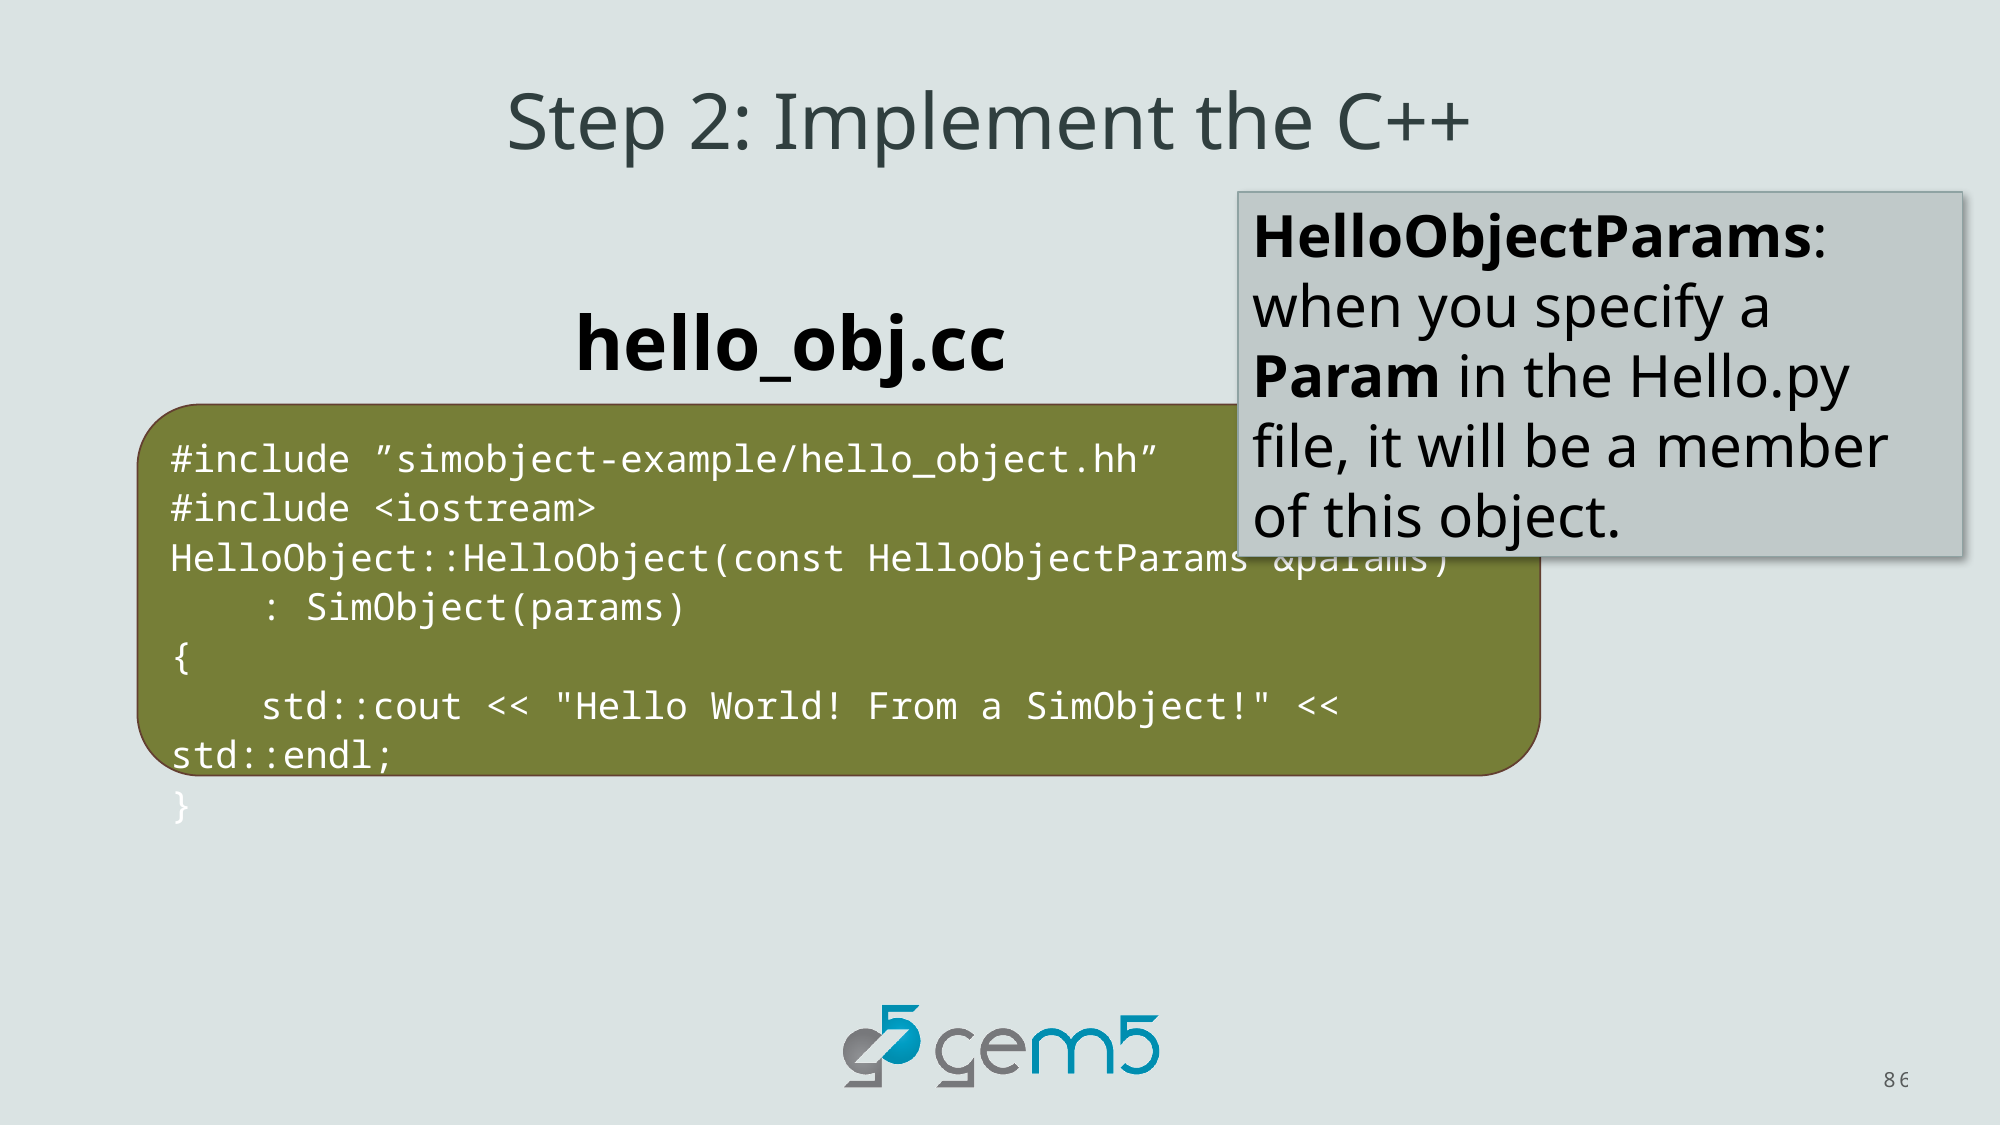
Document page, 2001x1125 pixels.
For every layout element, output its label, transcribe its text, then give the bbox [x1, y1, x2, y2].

picture [807, 965, 1193, 1120]
text_box hello_obj.cc [559, 287, 1022, 393]
title Step 2: Implement the C++ [162, 64, 1838, 173]
slide_number 86 [1637, 1042, 1927, 1119]
text_box HelloObjectParams: when you specify a Param in the Hello.py file, it will be a member of this object. [1237, 191, 1963, 557]
text_box #include ”simobject-example/hello_object.hh” #include <iostream> HelloObject::HelloObject(const HelloObjectParams &params) : SimObject(params) { std::cout << "Hello World! From a SimObject!" << std::endl; } [136, 403, 1542, 777]
